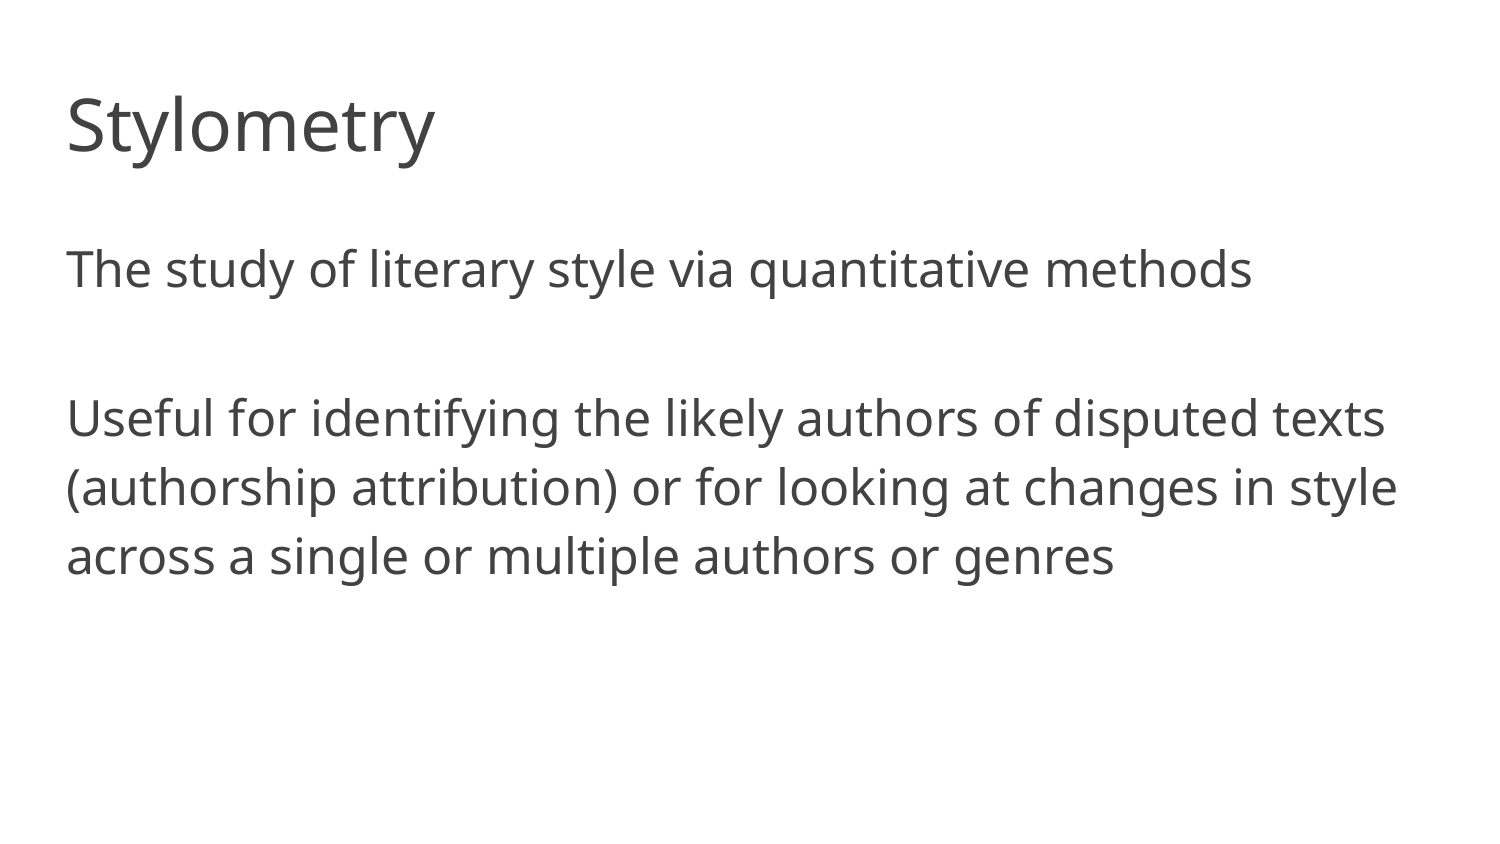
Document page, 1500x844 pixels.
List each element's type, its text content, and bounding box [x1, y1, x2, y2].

title Stylometry [51, 61, 1449, 182]
list The study of literary style via quantitative methods Useful for identifying the likely authors of disputed texts (authorship attribution) or for looking at changes in style across a single or multiple authors or genres [51, 213, 1481, 826]
